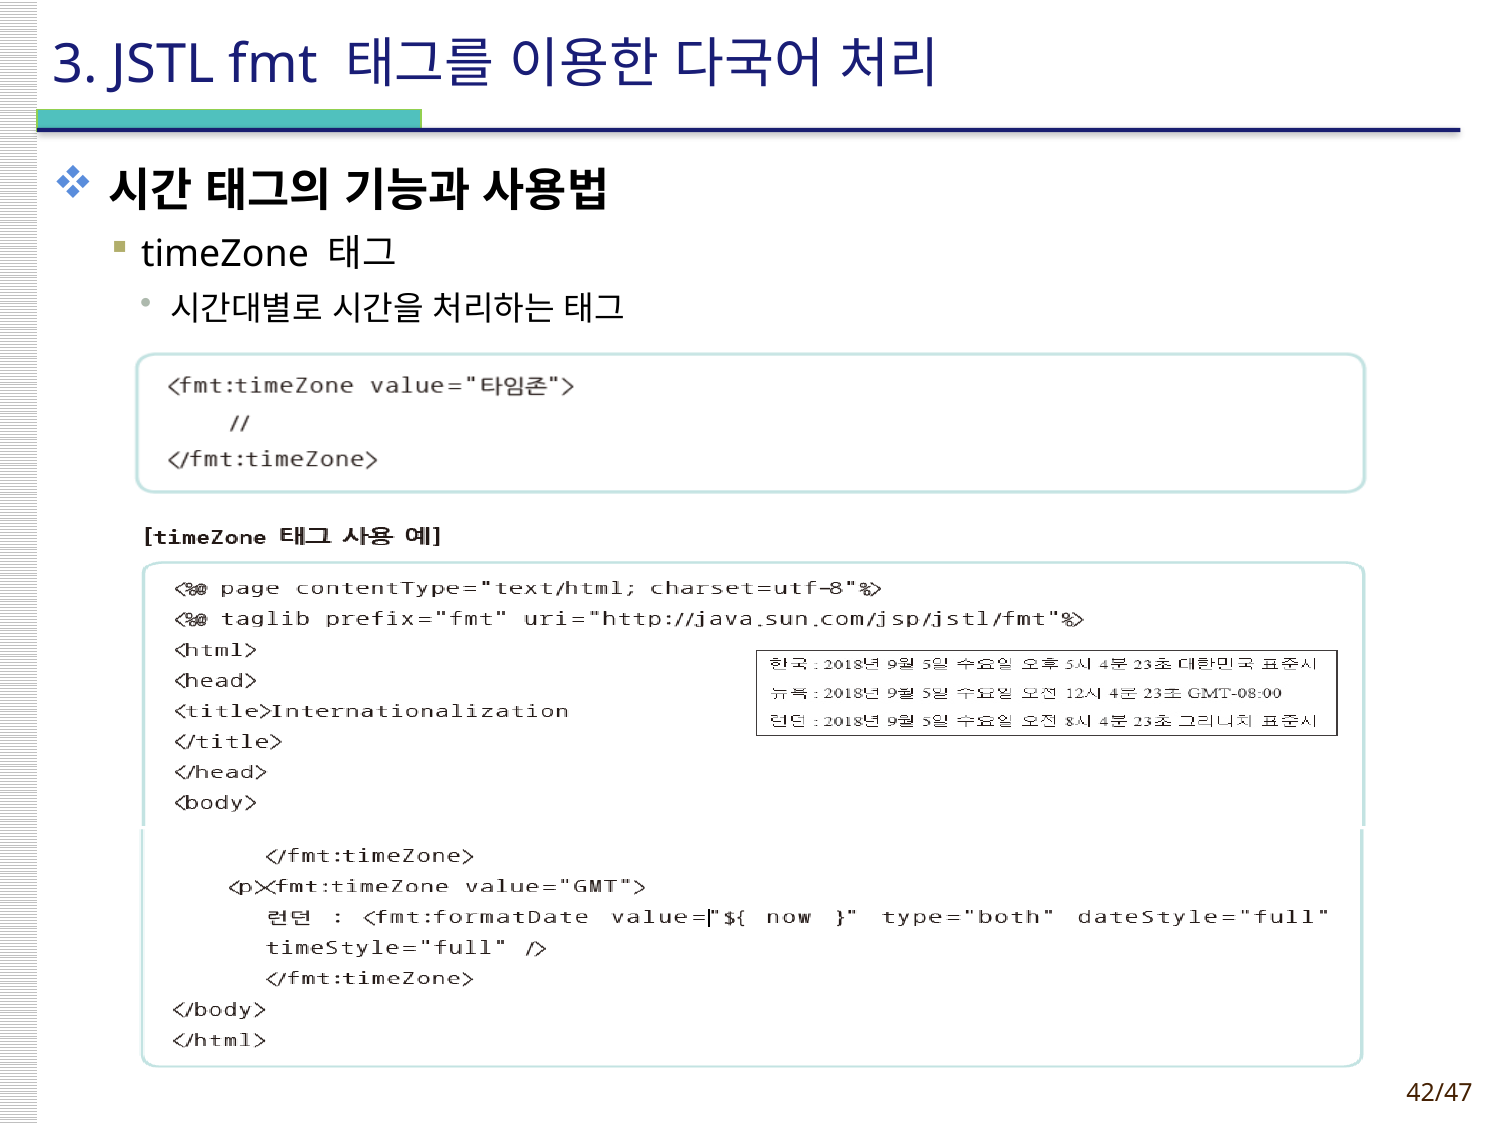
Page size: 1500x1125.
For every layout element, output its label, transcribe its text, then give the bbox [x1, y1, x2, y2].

list 시간 태그의 기능과 사용법 timeZone 태그 시간대별로 시간을 처리하는 태그 [37, 152, 1463, 1091]
title 3. JSTL fmt 태그를 이용한 다국어 처리 [37, 13, 1278, 109]
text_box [134, 524, 1374, 1068]
picture [129, 349, 1371, 496]
